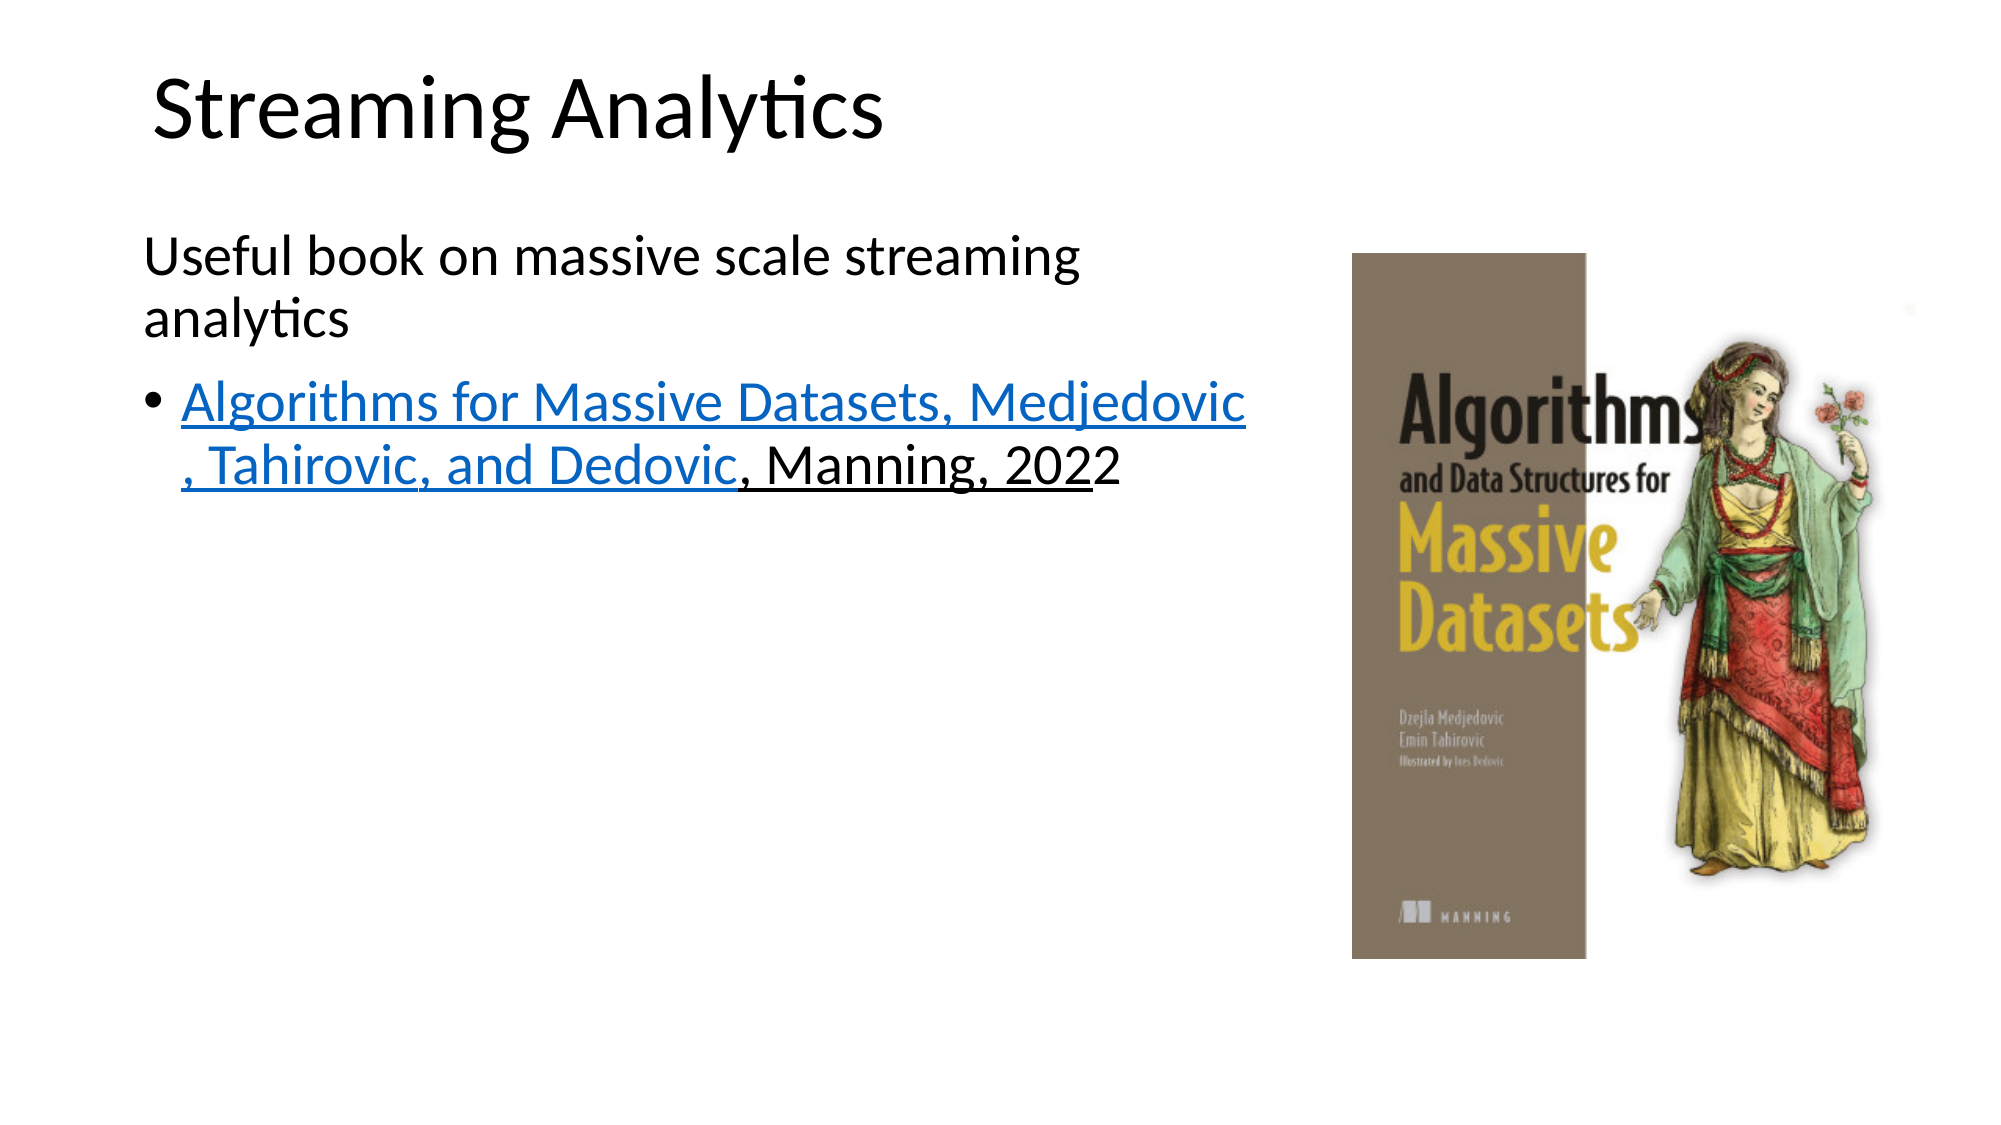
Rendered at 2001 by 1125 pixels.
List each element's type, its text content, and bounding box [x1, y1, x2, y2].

picture [1352, 253, 1916, 959]
list Useful book on massive scale streaming analytics Algorithms for Massive Datasets, Medjedovic, Tahirovic, and Dedovic, Manning, 2022 [128, 217, 1262, 1108]
text_box Streaming Analytics [137, 0, 1863, 218]
